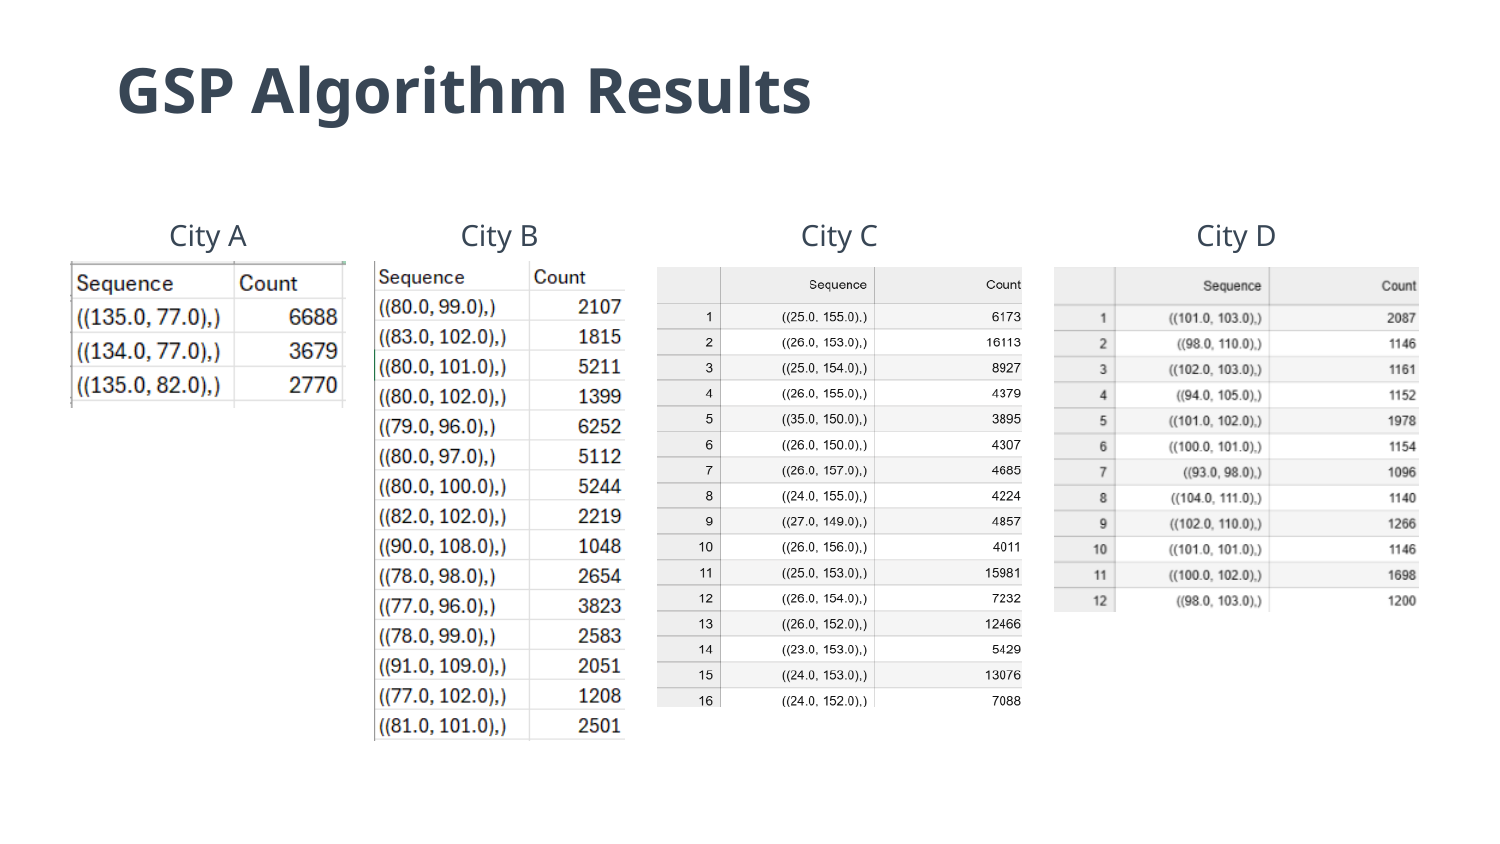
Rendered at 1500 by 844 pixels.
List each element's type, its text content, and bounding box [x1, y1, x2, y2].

picture [1054, 267, 1419, 613]
title GSP Algorithm Results [101, 36, 1229, 131]
picture [657, 267, 1022, 707]
text_box City B [440, 201, 559, 260]
picture [374, 261, 625, 741]
text_box City A [149, 201, 268, 260]
text_box City C [780, 201, 899, 265]
picture [70, 261, 346, 408]
text_box City D [1177, 201, 1296, 265]
